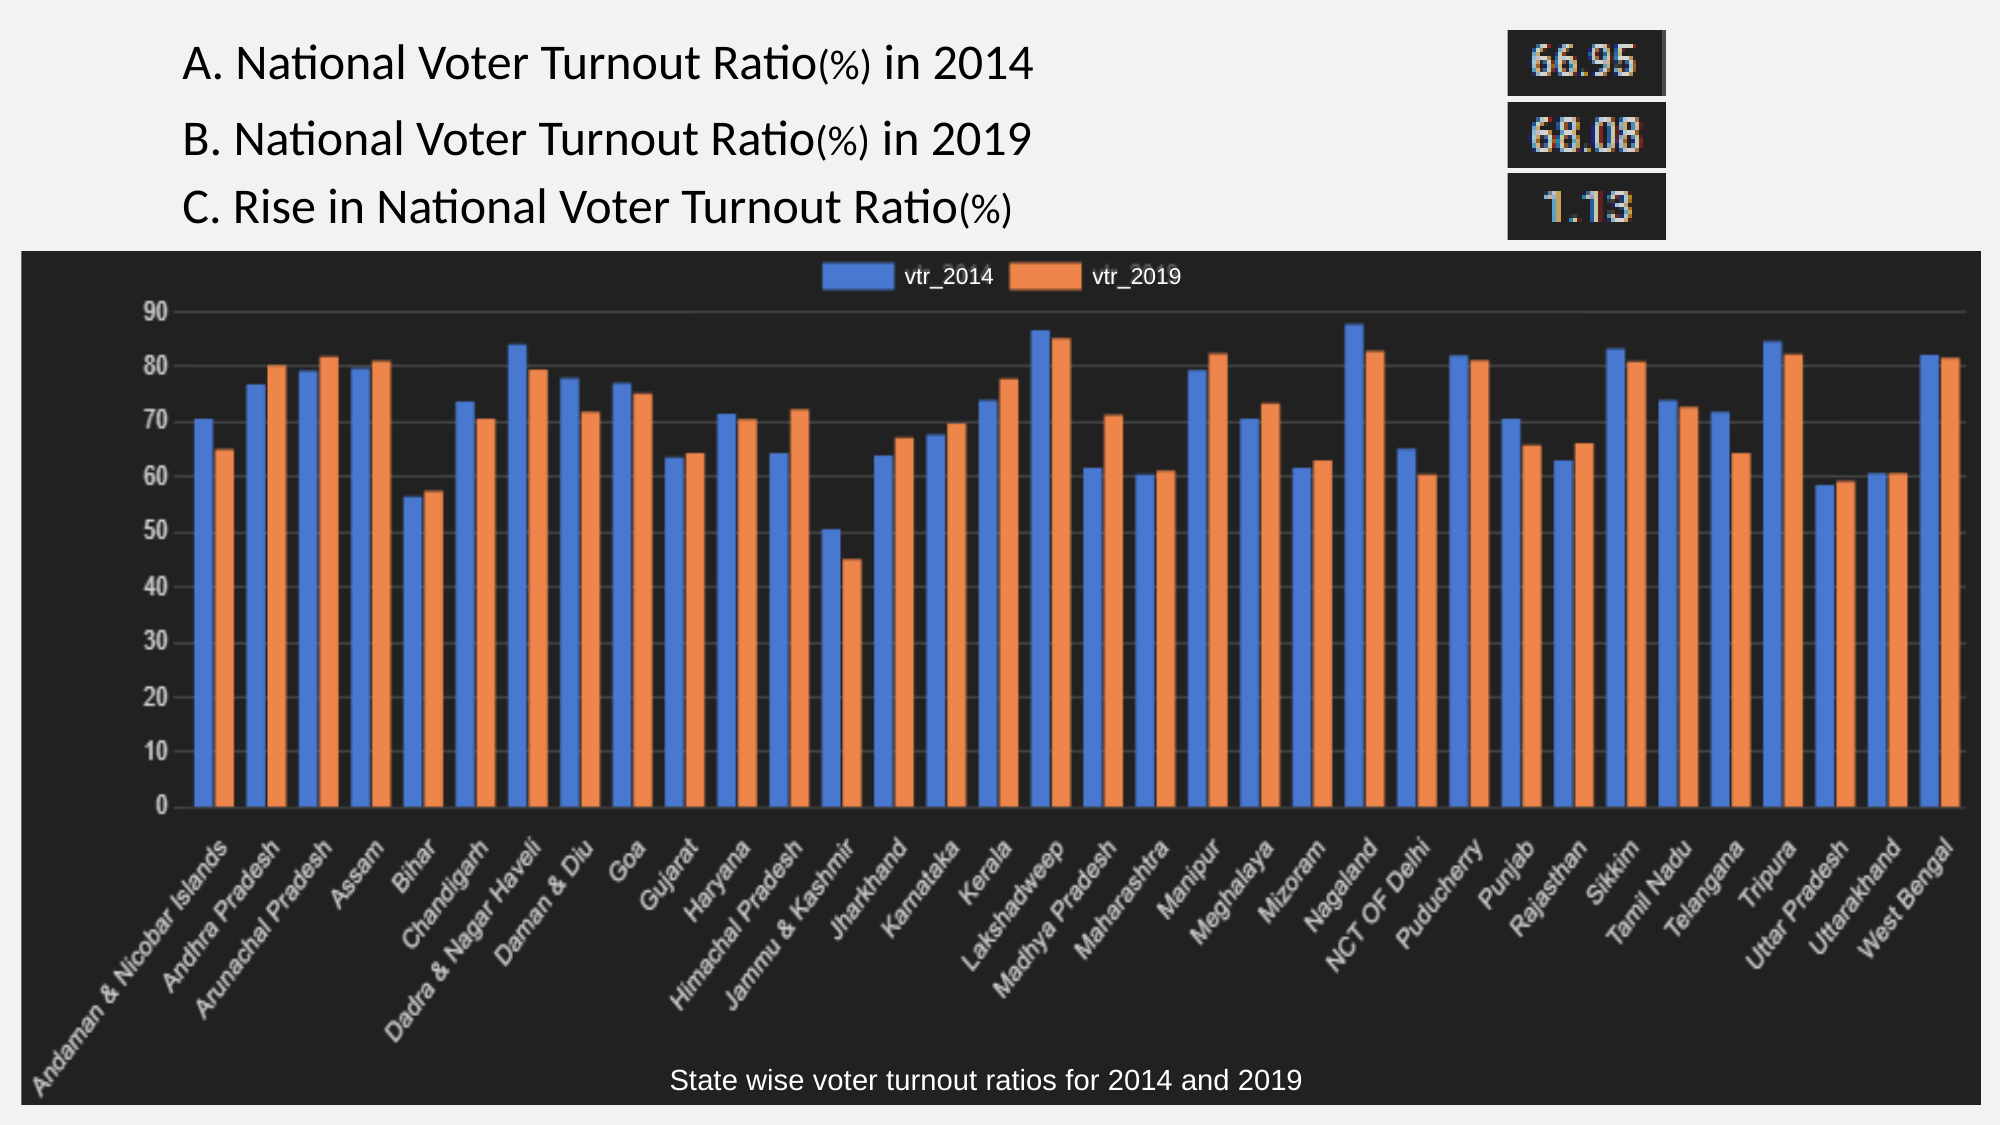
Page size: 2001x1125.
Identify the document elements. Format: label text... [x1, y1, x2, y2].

picture [1507, 102, 1666, 168]
picture [1507, 30, 1666, 96]
text_box B. National Voter Turnout Ratio(%) in 2019 [167, 98, 1196, 166]
text_box C. Rise in National Voter Turnout Ratio(%) [167, 166, 1196, 241]
picture [21, 251, 1981, 1105]
picture [1507, 173, 1666, 240]
text_box A. National Voter Turnout Ratio(%) in 2014 [167, 22, 1196, 97]
